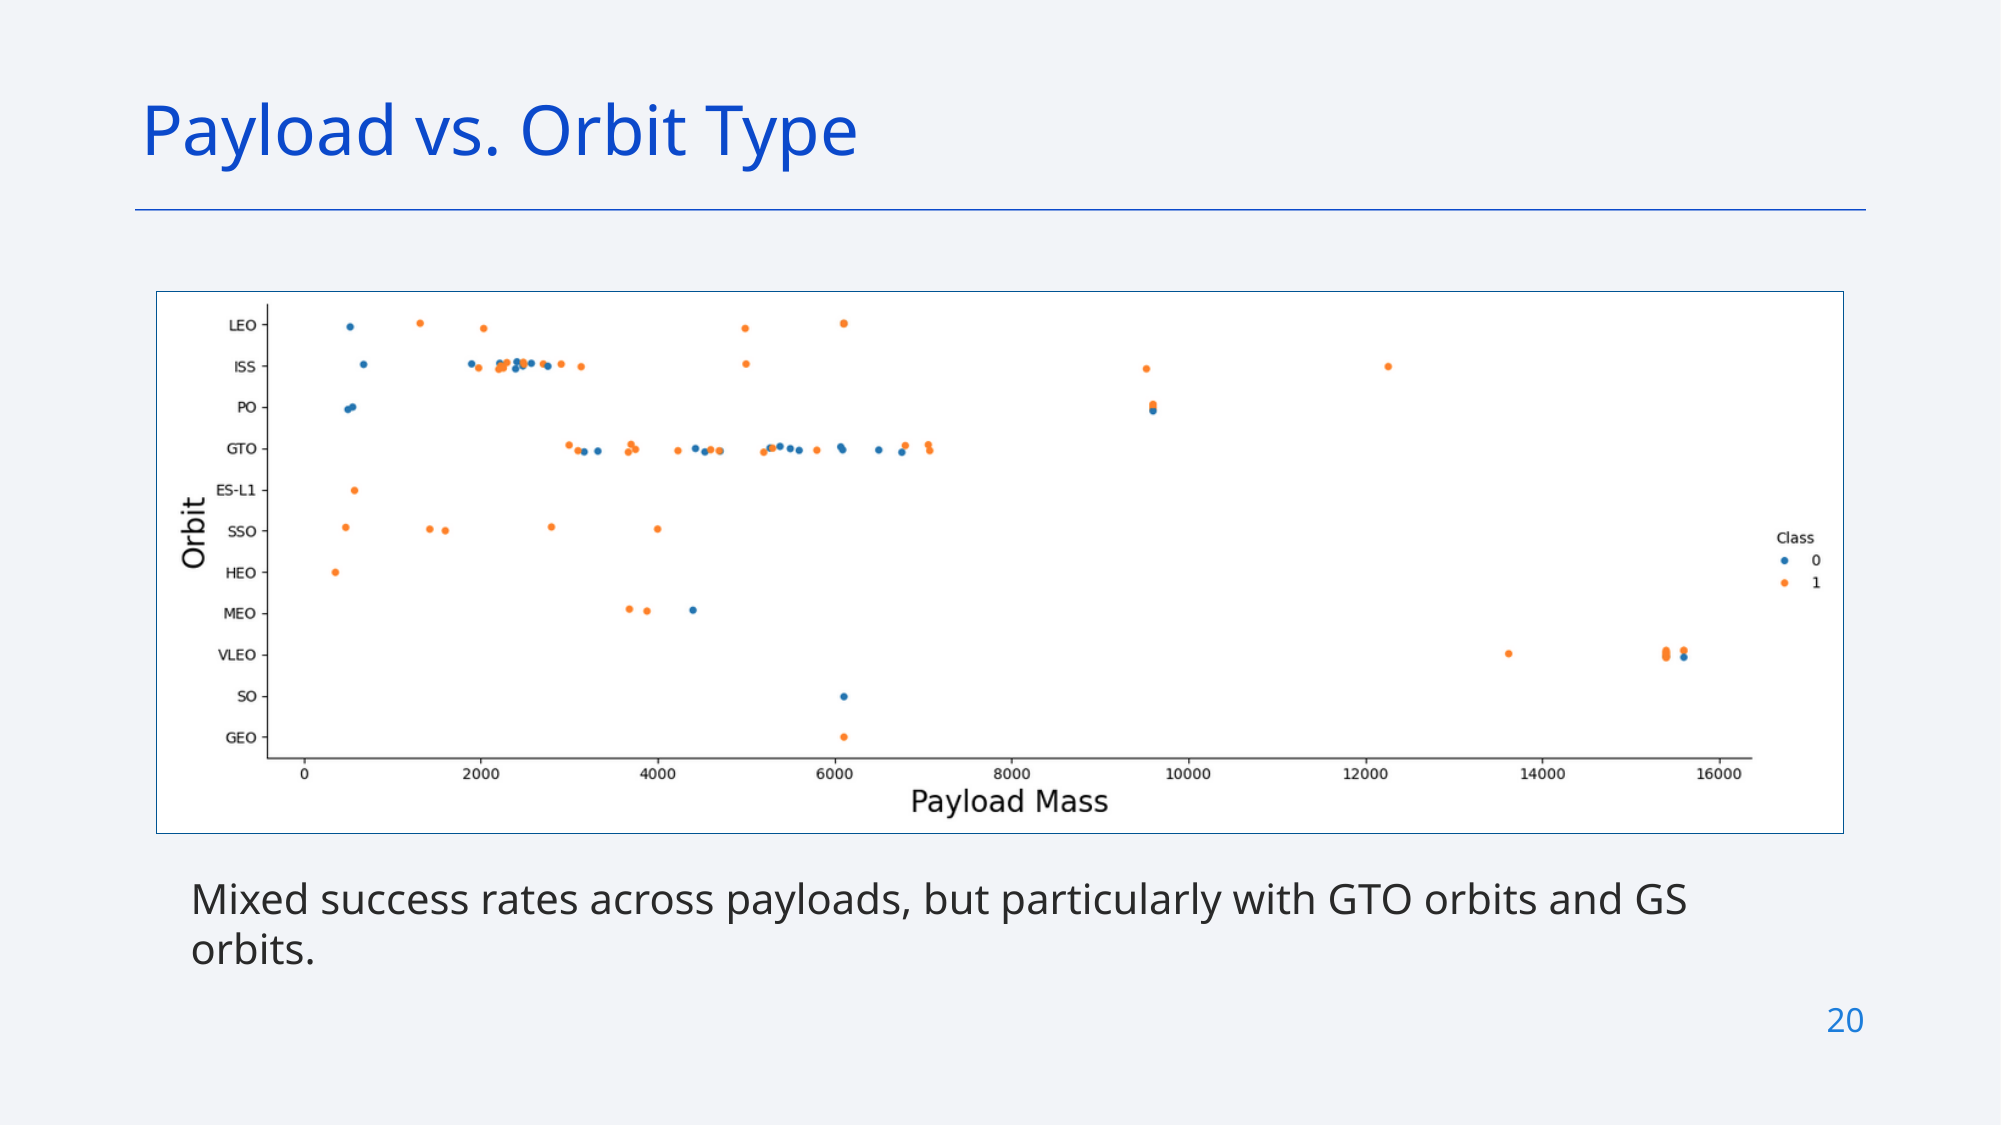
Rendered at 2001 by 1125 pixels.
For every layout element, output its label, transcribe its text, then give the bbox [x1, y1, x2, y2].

slide_number 20 [1429, 988, 1880, 1055]
picture [0, 0, 2001, 1125]
text_box Payload vs. Orbit Type [126, 88, 1852, 179]
text_box Mixed success rates across payloads, but particularly with GTO orbits and GS orbits. [175, 864, 1802, 1018]
